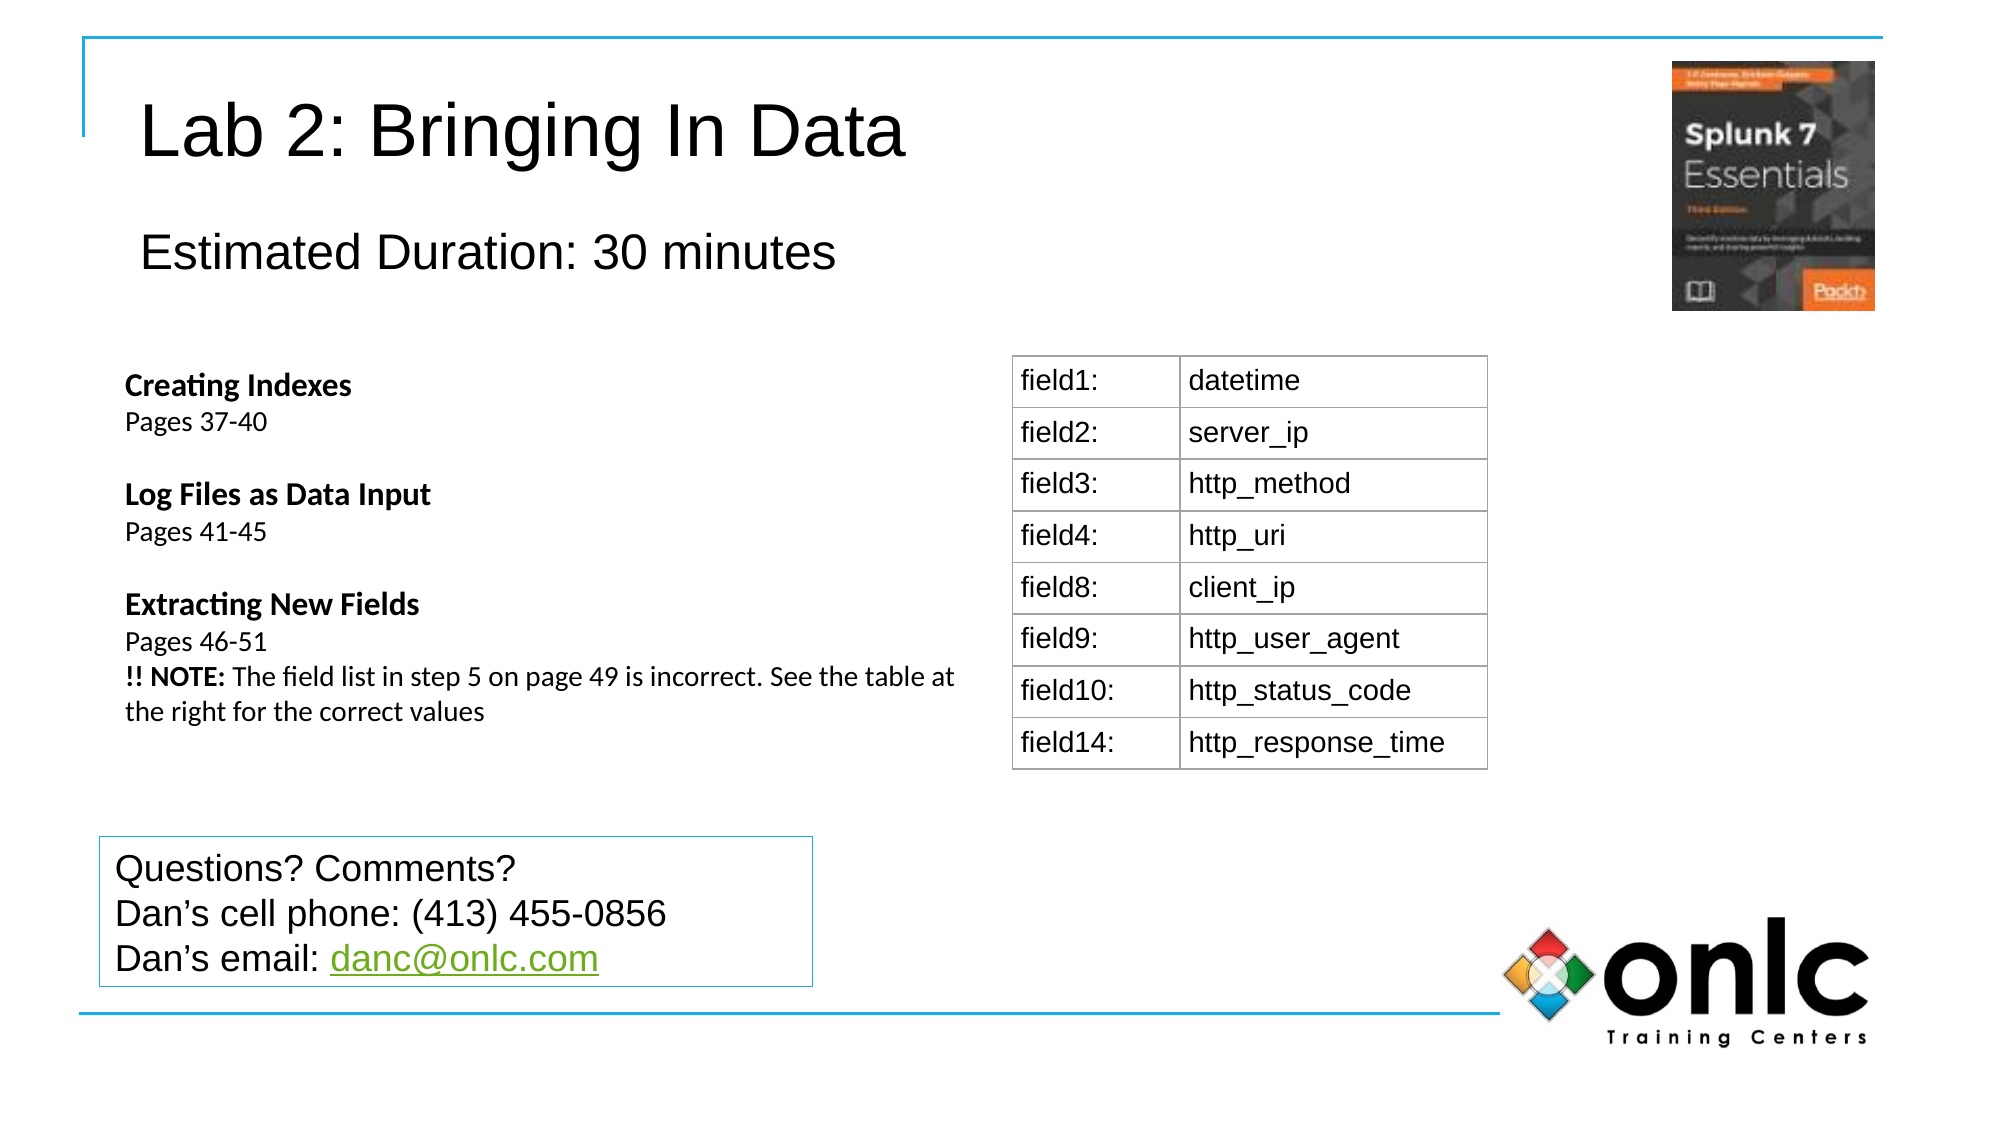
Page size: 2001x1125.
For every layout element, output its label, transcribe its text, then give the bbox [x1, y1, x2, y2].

table_cell field10: [1013, 667, 1179, 717]
subtitle Creating Indexes Pages 37-40 Log Files as Data Input Pages 41-45 Extracting New Fields Pages 46-51 !! NOTE: The field list in step 5 on page 49 is incorrect. See the table at the right for the correct values [125, 236, 1000, 889]
table_header datetime [1181, 357, 1487, 407]
table_cell http_user_agent [1181, 615, 1487, 665]
table_header field1: [1013, 357, 1179, 407]
table_cell server_ip [1181, 408, 1487, 458]
picture [1500, 912, 1875, 1059]
text_box Questions? Comments? Dan’s cell phone: (413) 455-0856 Dan’s email: danc@onlc.com [99, 836, 813, 987]
table_cell field14: [1013, 718, 1179, 768]
list Estimated Duration: 30 minutes [125, 212, 1875, 363]
table_cell http_method [1181, 460, 1487, 510]
table_cell http_uri [1181, 512, 1487, 562]
title Lab 2: Bringing In Data [125, 73, 1667, 187]
table_cell http_response_time [1181, 718, 1487, 768]
table_cell http_status_code [1181, 667, 1487, 717]
table_cell field9: [1013, 615, 1179, 665]
table_cell field2: [1013, 408, 1179, 458]
picture [1672, 60, 1876, 312]
table_cell field8: [1013, 563, 1179, 613]
table_cell field4: [1013, 512, 1179, 562]
table_cell client_ip [1181, 563, 1487, 613]
table_cell field3: [1013, 460, 1179, 510]
